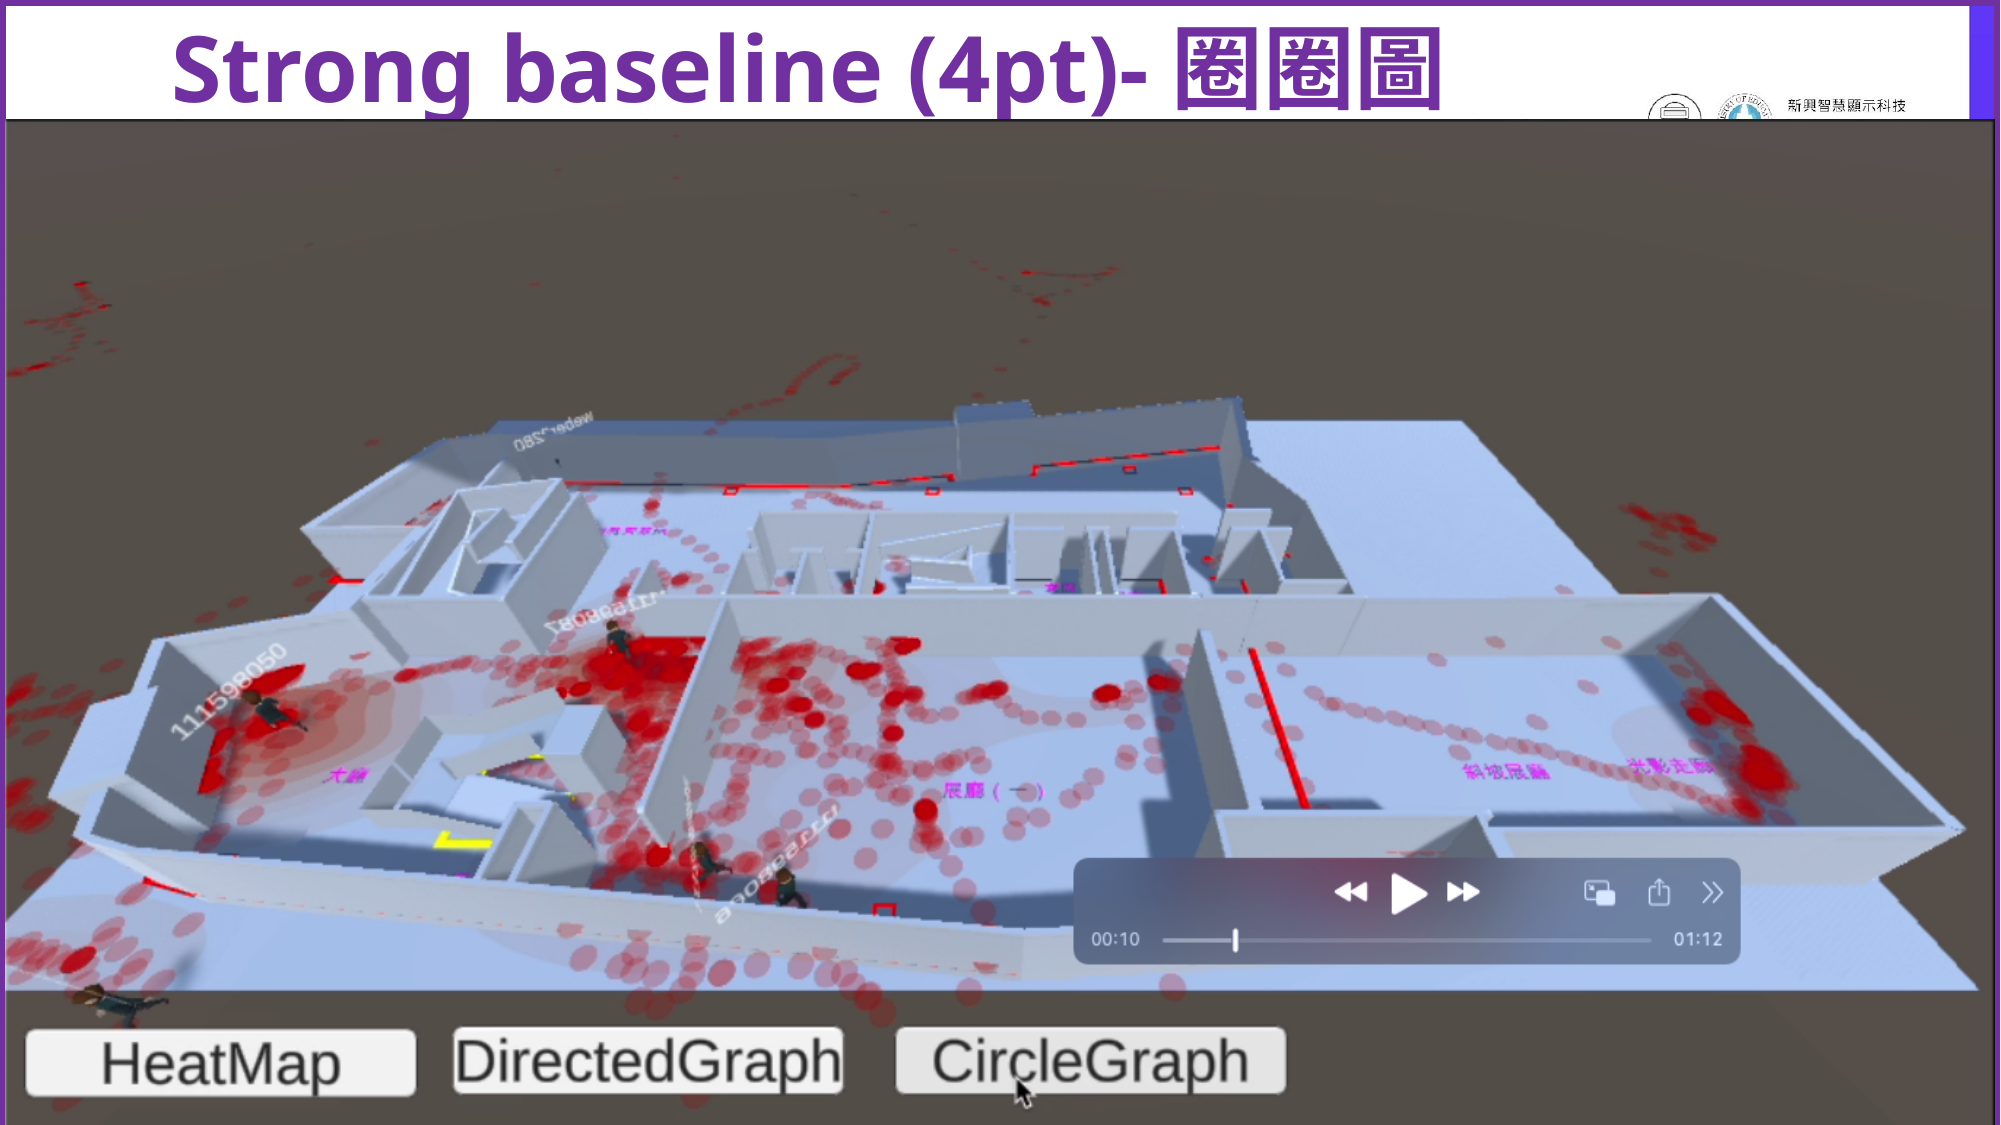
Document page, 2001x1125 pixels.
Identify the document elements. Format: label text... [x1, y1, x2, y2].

text_box [0, 0, 2000, 123]
picture [5, 119, 1995, 1125]
title Strong baseline (4pt)-圈圈圖 [156, 25, 1592, 116]
